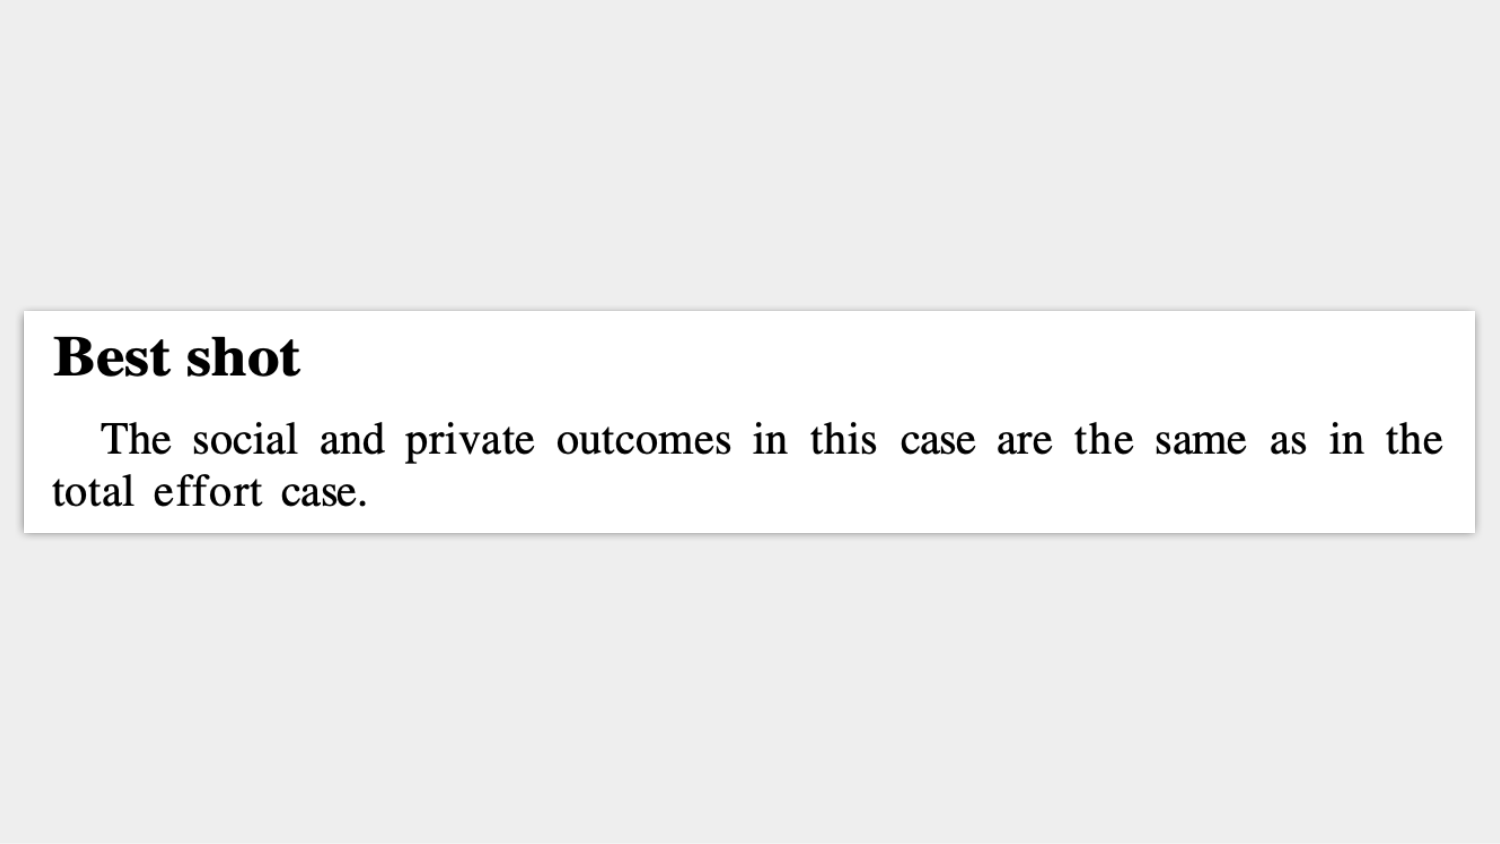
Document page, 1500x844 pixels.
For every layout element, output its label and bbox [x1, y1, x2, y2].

text_box [0, 0, 1500, 844]
picture [24, 311, 1476, 533]
